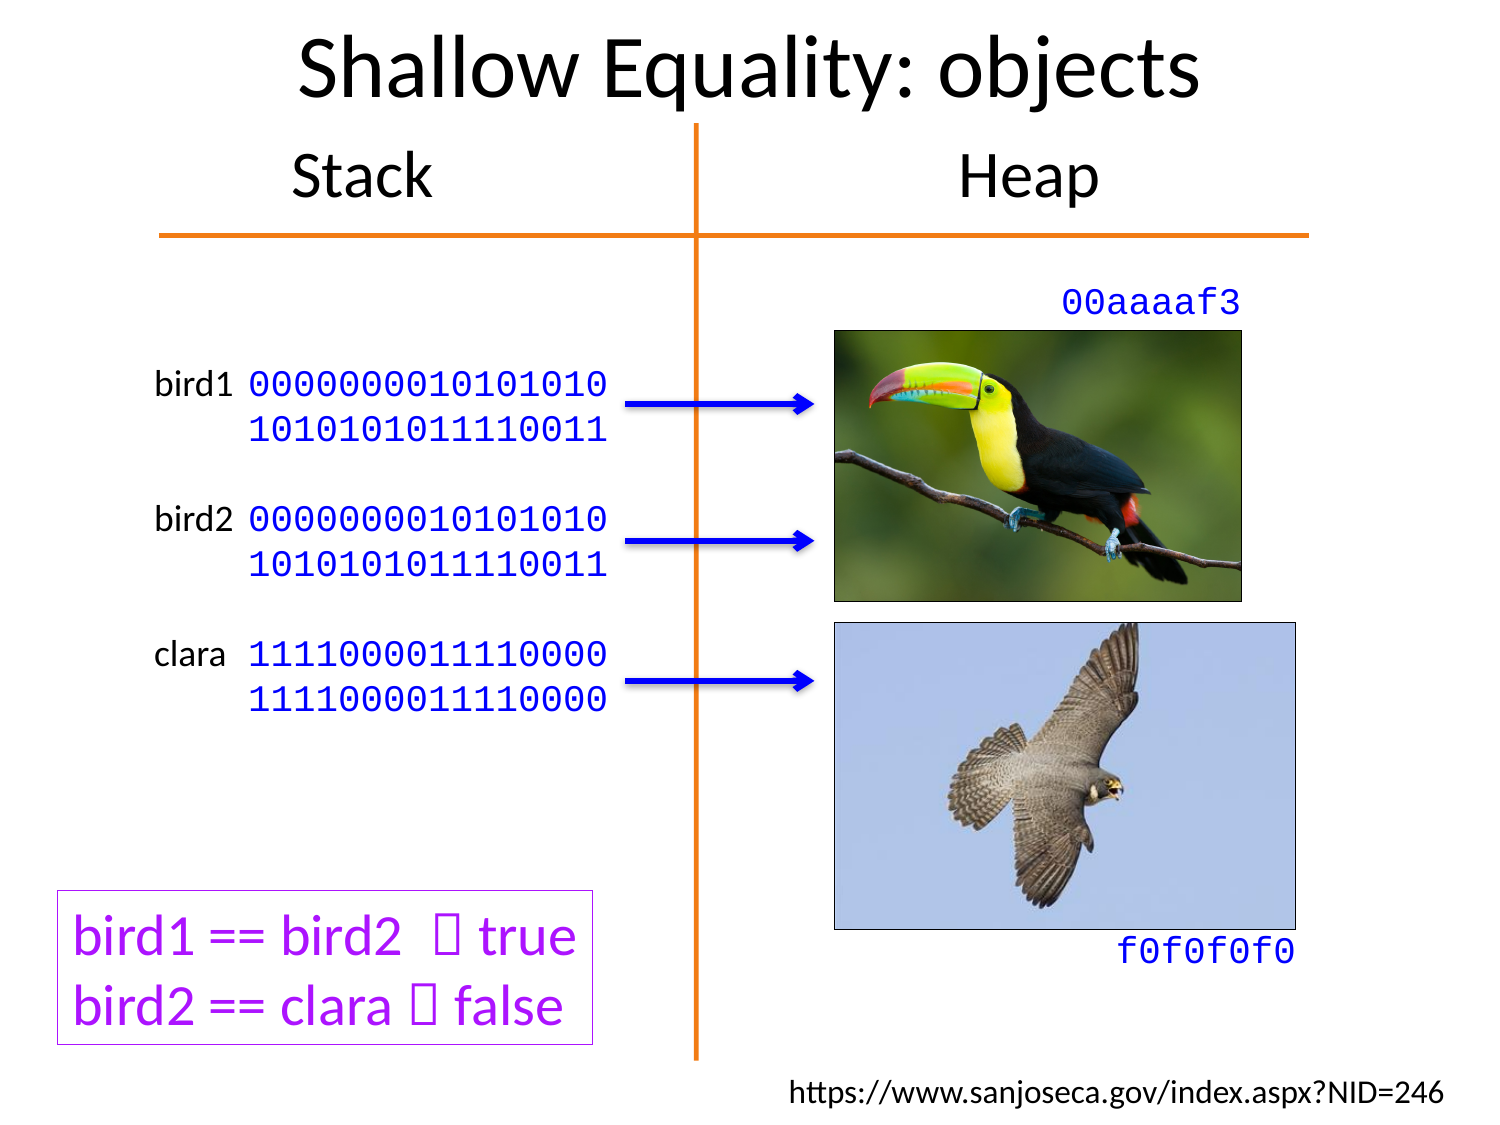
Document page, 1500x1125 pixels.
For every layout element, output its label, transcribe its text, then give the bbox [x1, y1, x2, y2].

text_box 00aaaaf3 [1046, 269, 1257, 330]
text_box https://www.sanjoseca.gov/index.aspx?NID=246 [773, 1062, 1461, 1118]
picture [833, 330, 1242, 602]
text_box bird1 == bird2  true bird2 == clara  false [57, 890, 593, 1045]
text_box Stack Heap [697, 122, 1116, 218]
text_box Stack Heap [276, 122, 695, 218]
text_box f0f0f0f0 [1101, 918, 1311, 979]
text_box 0000000010101010 1010101011110011 0000000010101010 1010101011110011 1111000011110000 1111000011110000 [233, 351, 624, 772]
text_box bird1 bird2 clara [139, 351, 249, 682]
picture [833, 621, 1296, 931]
title Shallow Equality: objects [75, 0, 1425, 123]
